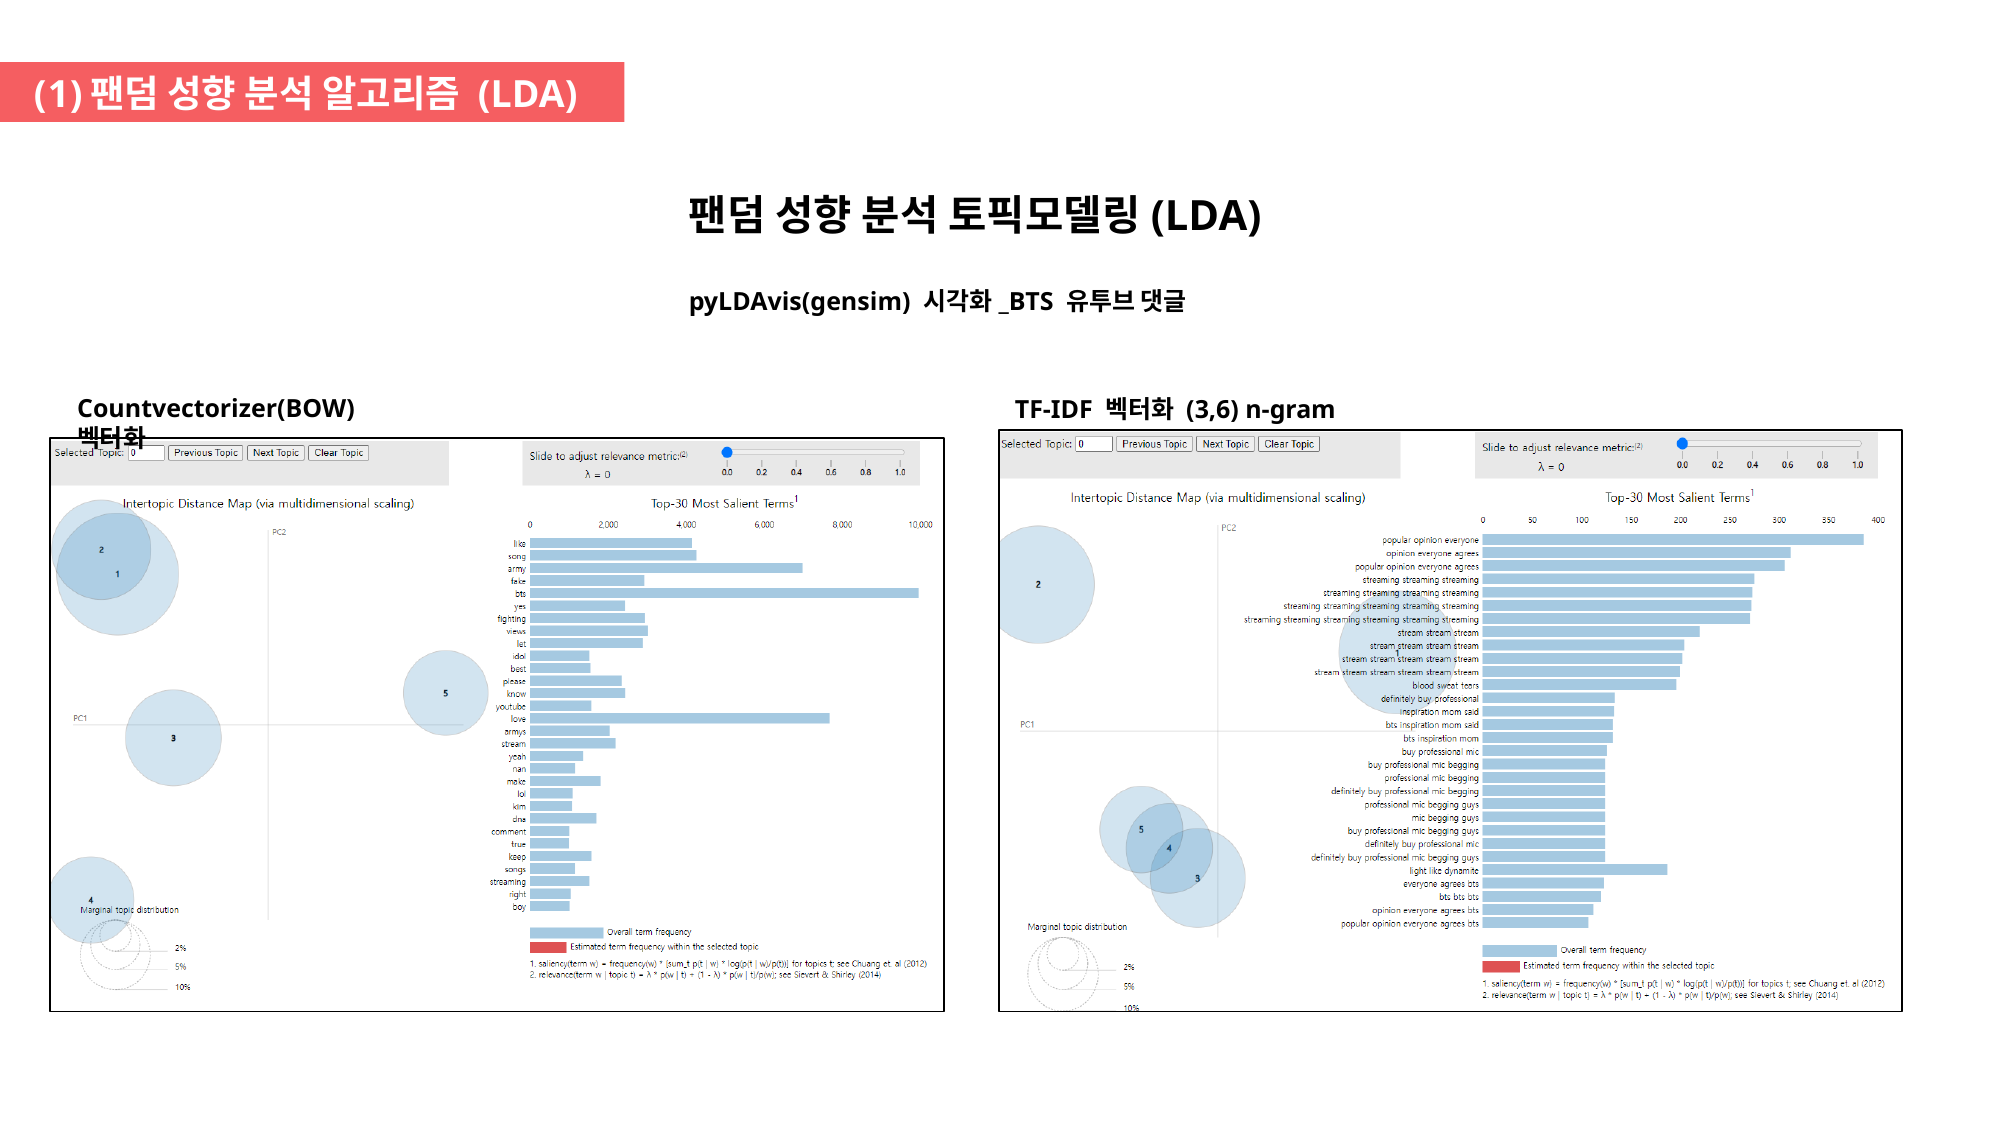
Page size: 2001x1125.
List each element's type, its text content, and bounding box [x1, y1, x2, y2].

text_box Countvectorizer(BOW) 벡터화 [62, 332, 440, 437]
text_box 팬덤 성향 분석 알고리즘 (LDA) [0, 62, 625, 122]
picture [999, 430, 1902, 1012]
text_box TF-IDF 벡터화 (3,6) n-gram [999, 378, 1497, 430]
text_box pyLDAvis(gensim) 시각화_BTS 유투브 댓글 [673, 270, 1245, 331]
text_box 팬덤 성향 분석 토픽모델링(LDA) [673, 173, 1307, 254]
picture [50, 438, 944, 1012]
